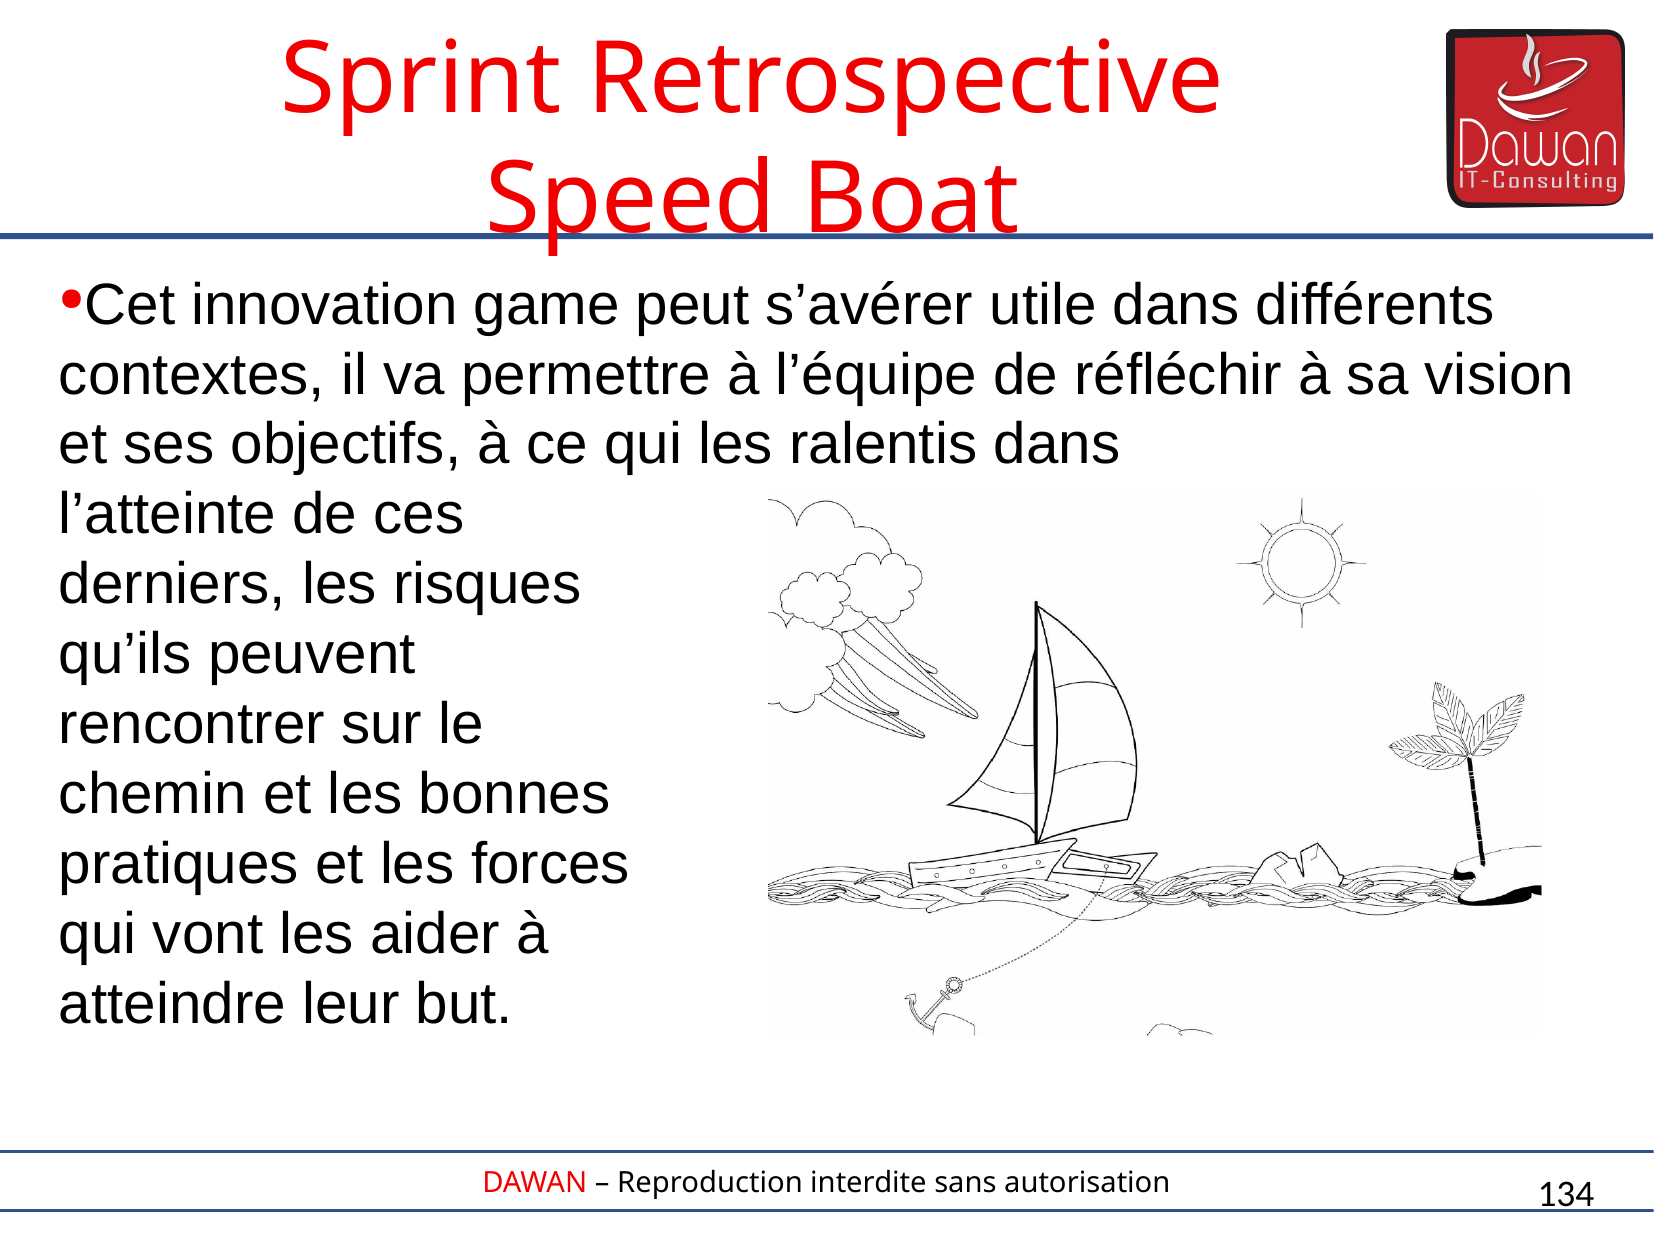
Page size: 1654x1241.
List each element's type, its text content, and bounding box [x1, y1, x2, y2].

picture [1447, 29, 1625, 208]
list Cet innovation game peut s’avérer utile dans différents contextes, il va permettre à l’équipe de réfléchir à sa vision et ses objectifs, à ce qui les ralentis dans l’atteinte de ces derniers, les risques qu’ils peuvent rencontrer sur le chemin et les bonnes pratiques et les forces qui vont les aider à atteindre leur but. [59, 265, 1595, 1109]
picture [768, 492, 1565, 1050]
text_box 134 [1535, 1169, 1595, 1233]
title Sprint Retrospective Speed Boat [59, 16, 1447, 250]
